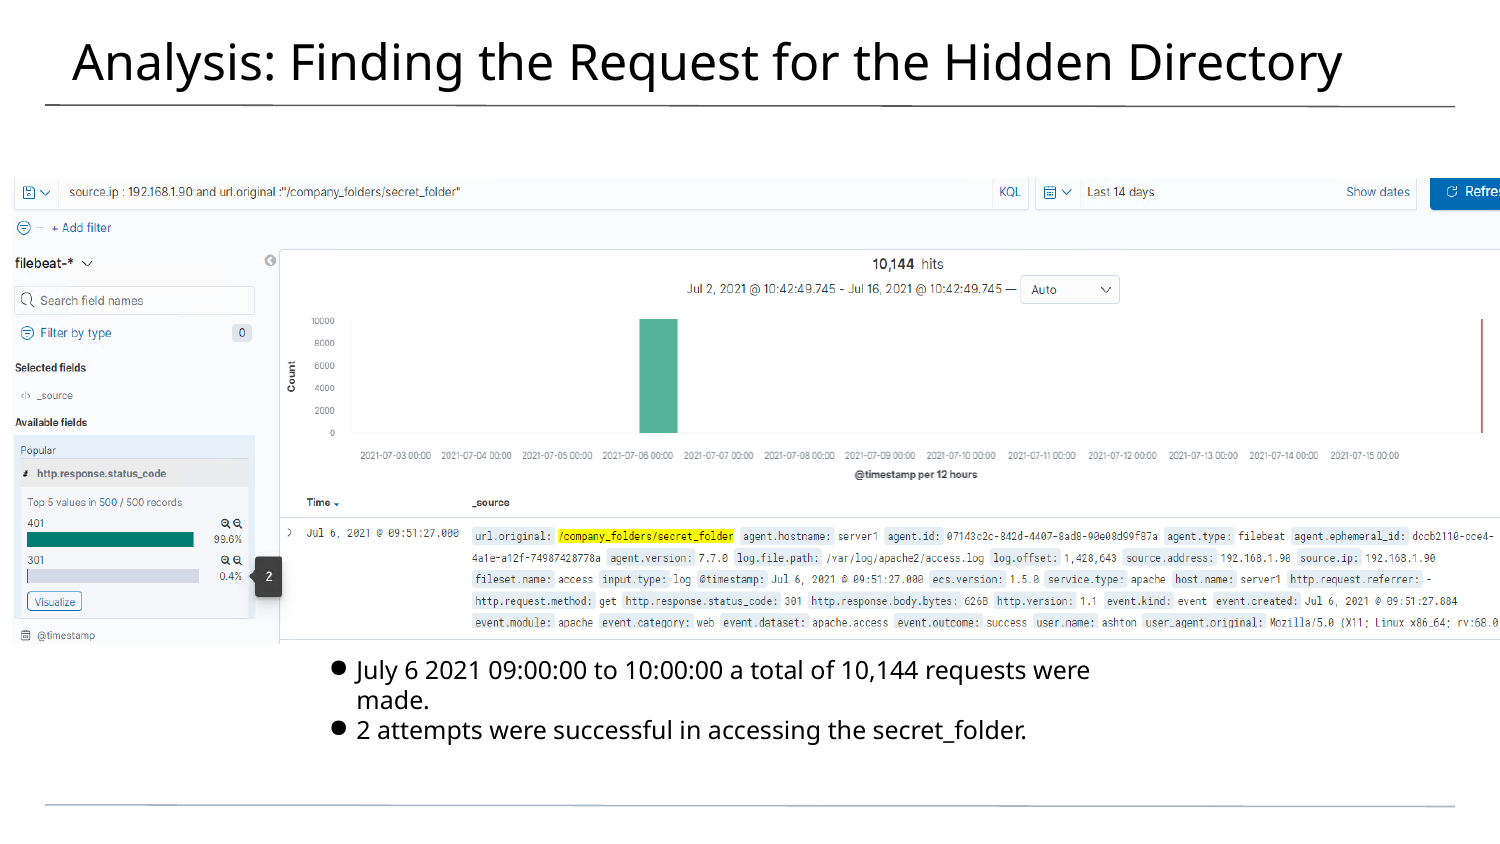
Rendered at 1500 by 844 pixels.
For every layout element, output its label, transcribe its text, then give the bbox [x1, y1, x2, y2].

title Analysis: Finding the Request for the Hidden Directory [0, 0, 1500, 88]
picture [12, 178, 1500, 644]
subtitle July 6 2021 09:00:00 to 10:00:00 a total of 10,144 requests were made. 2 attempts were successful in accessing the secret_folder. [229, 652, 1179, 799]
